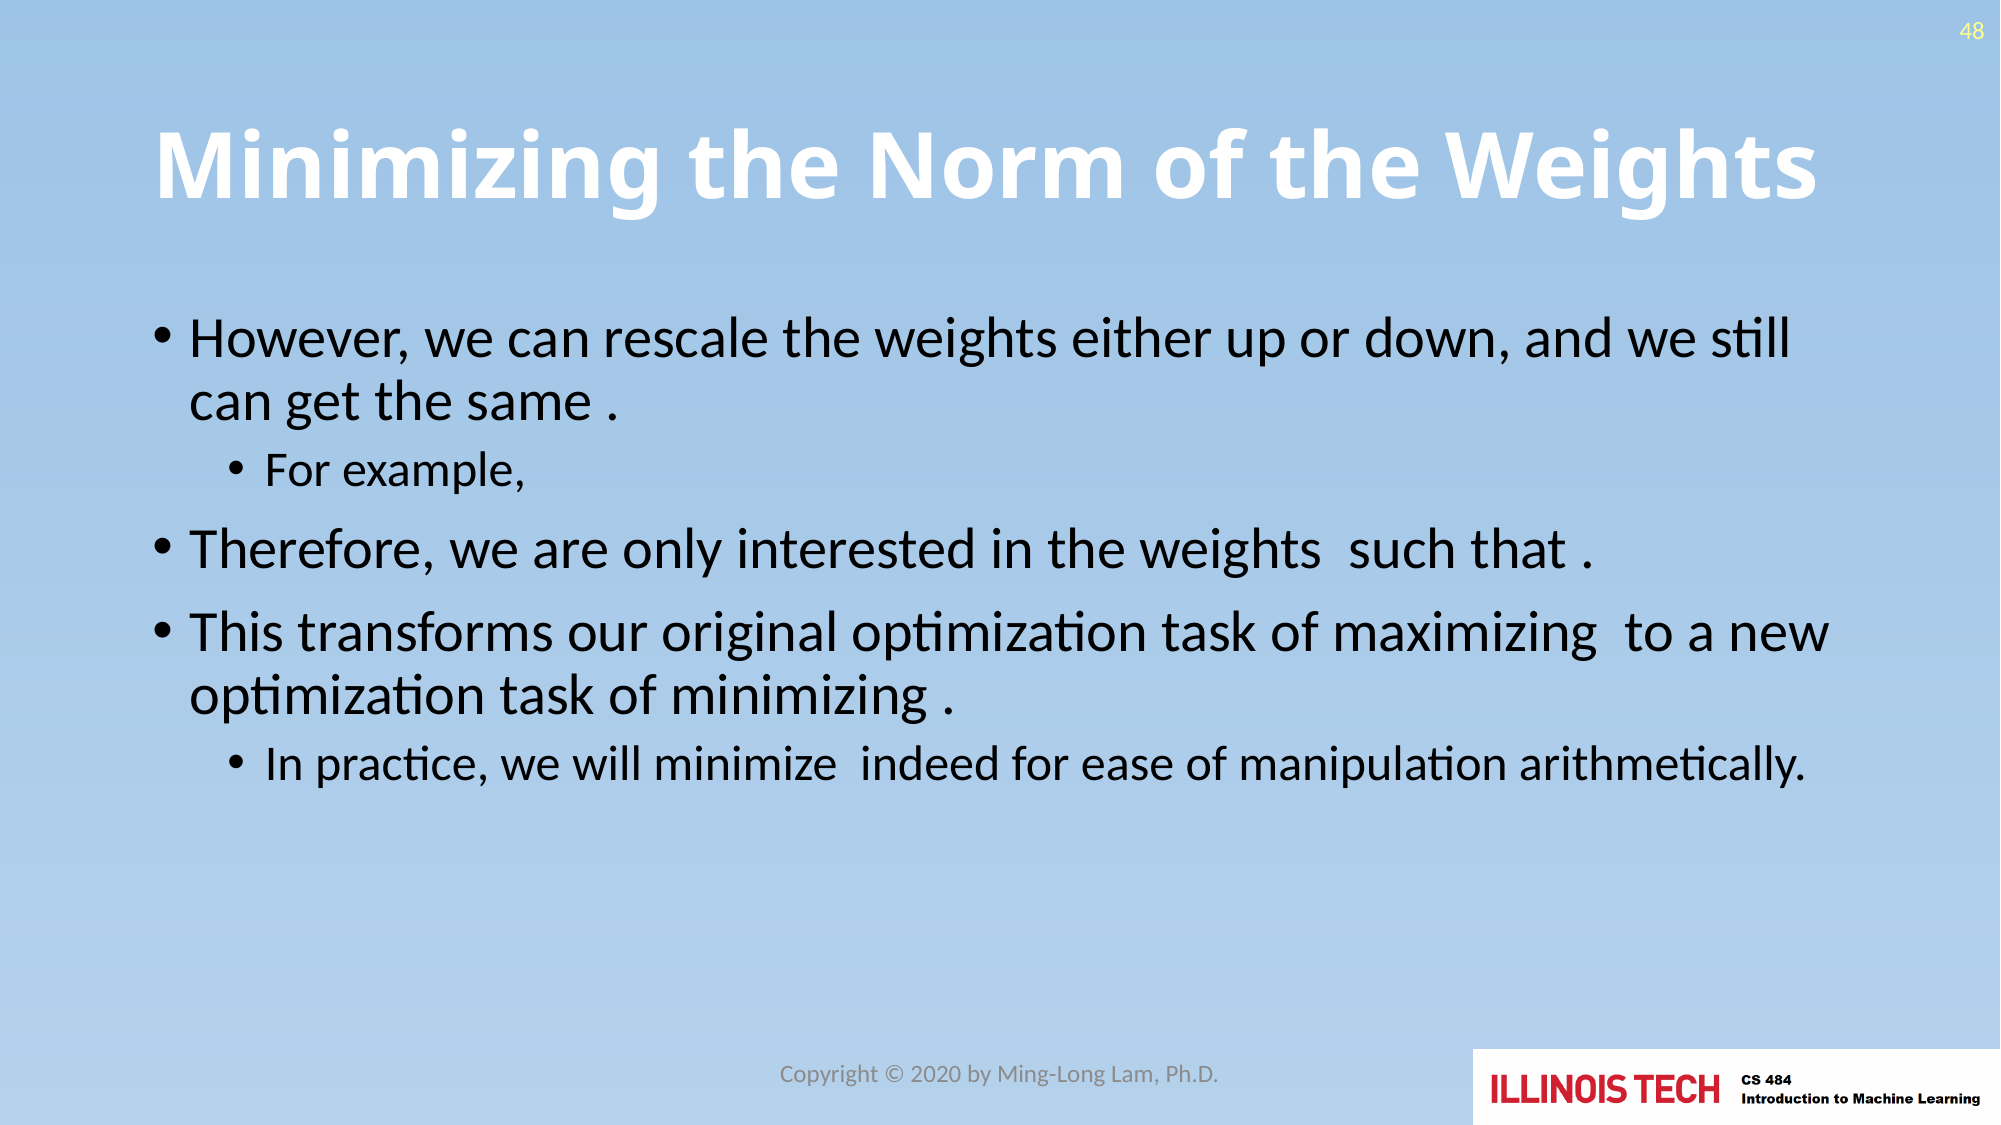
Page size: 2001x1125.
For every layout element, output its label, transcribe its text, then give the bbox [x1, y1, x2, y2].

slide_number 48 [1550, 0, 2000, 60]
footer Copyright © 2020 by Ming-Long Lam, Ph.D. [662, 1042, 1338, 1103]
title Minimizing the Norm of the Weights [137, 59, 1863, 278]
picture [1473, 1049, 2000, 1125]
